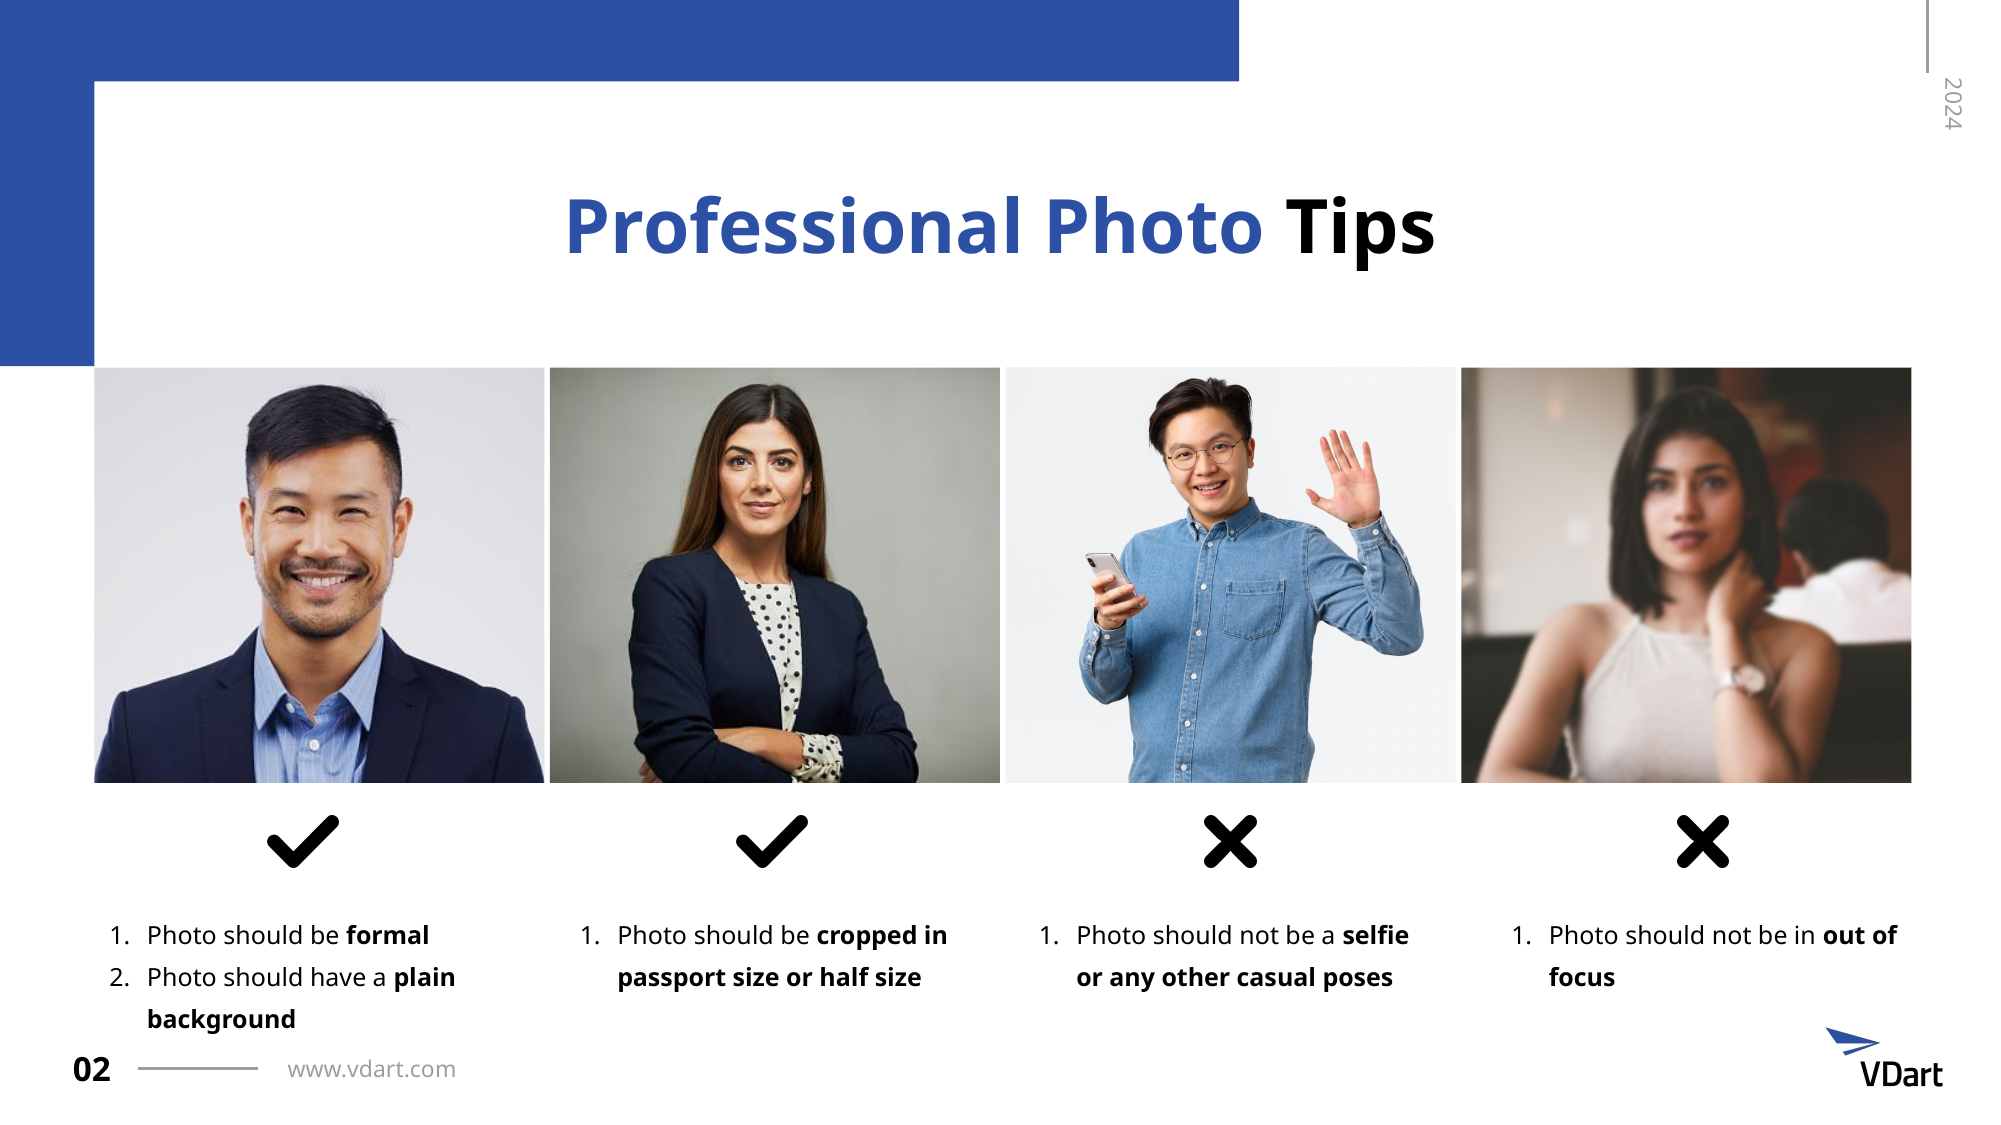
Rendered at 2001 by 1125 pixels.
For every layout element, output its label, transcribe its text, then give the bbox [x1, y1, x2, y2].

picture [93, 367, 545, 784]
picture [736, 815, 808, 868]
picture [1005, 367, 1456, 784]
text_box [94, 81, 1912, 368]
picture [1461, 367, 1912, 784]
text_box Professional Photo Tips [503, 171, 1497, 277]
picture [1204, 815, 1257, 868]
picture [267, 815, 339, 868]
text_box Photo should not be a selfie or any other casual poses [1023, 899, 1438, 999]
text_box Photo should be cropped in passport size or half size [564, 899, 979, 999]
picture [1825, 1024, 1943, 1090]
picture [549, 367, 1001, 784]
text_box Photo should be formal Photo should have a plain background [94, 900, 580, 1041]
text_box Photo should not be in out of focus [1496, 899, 1923, 999]
picture [1677, 815, 1730, 868]
text_box 02 [57, 1040, 138, 1096]
